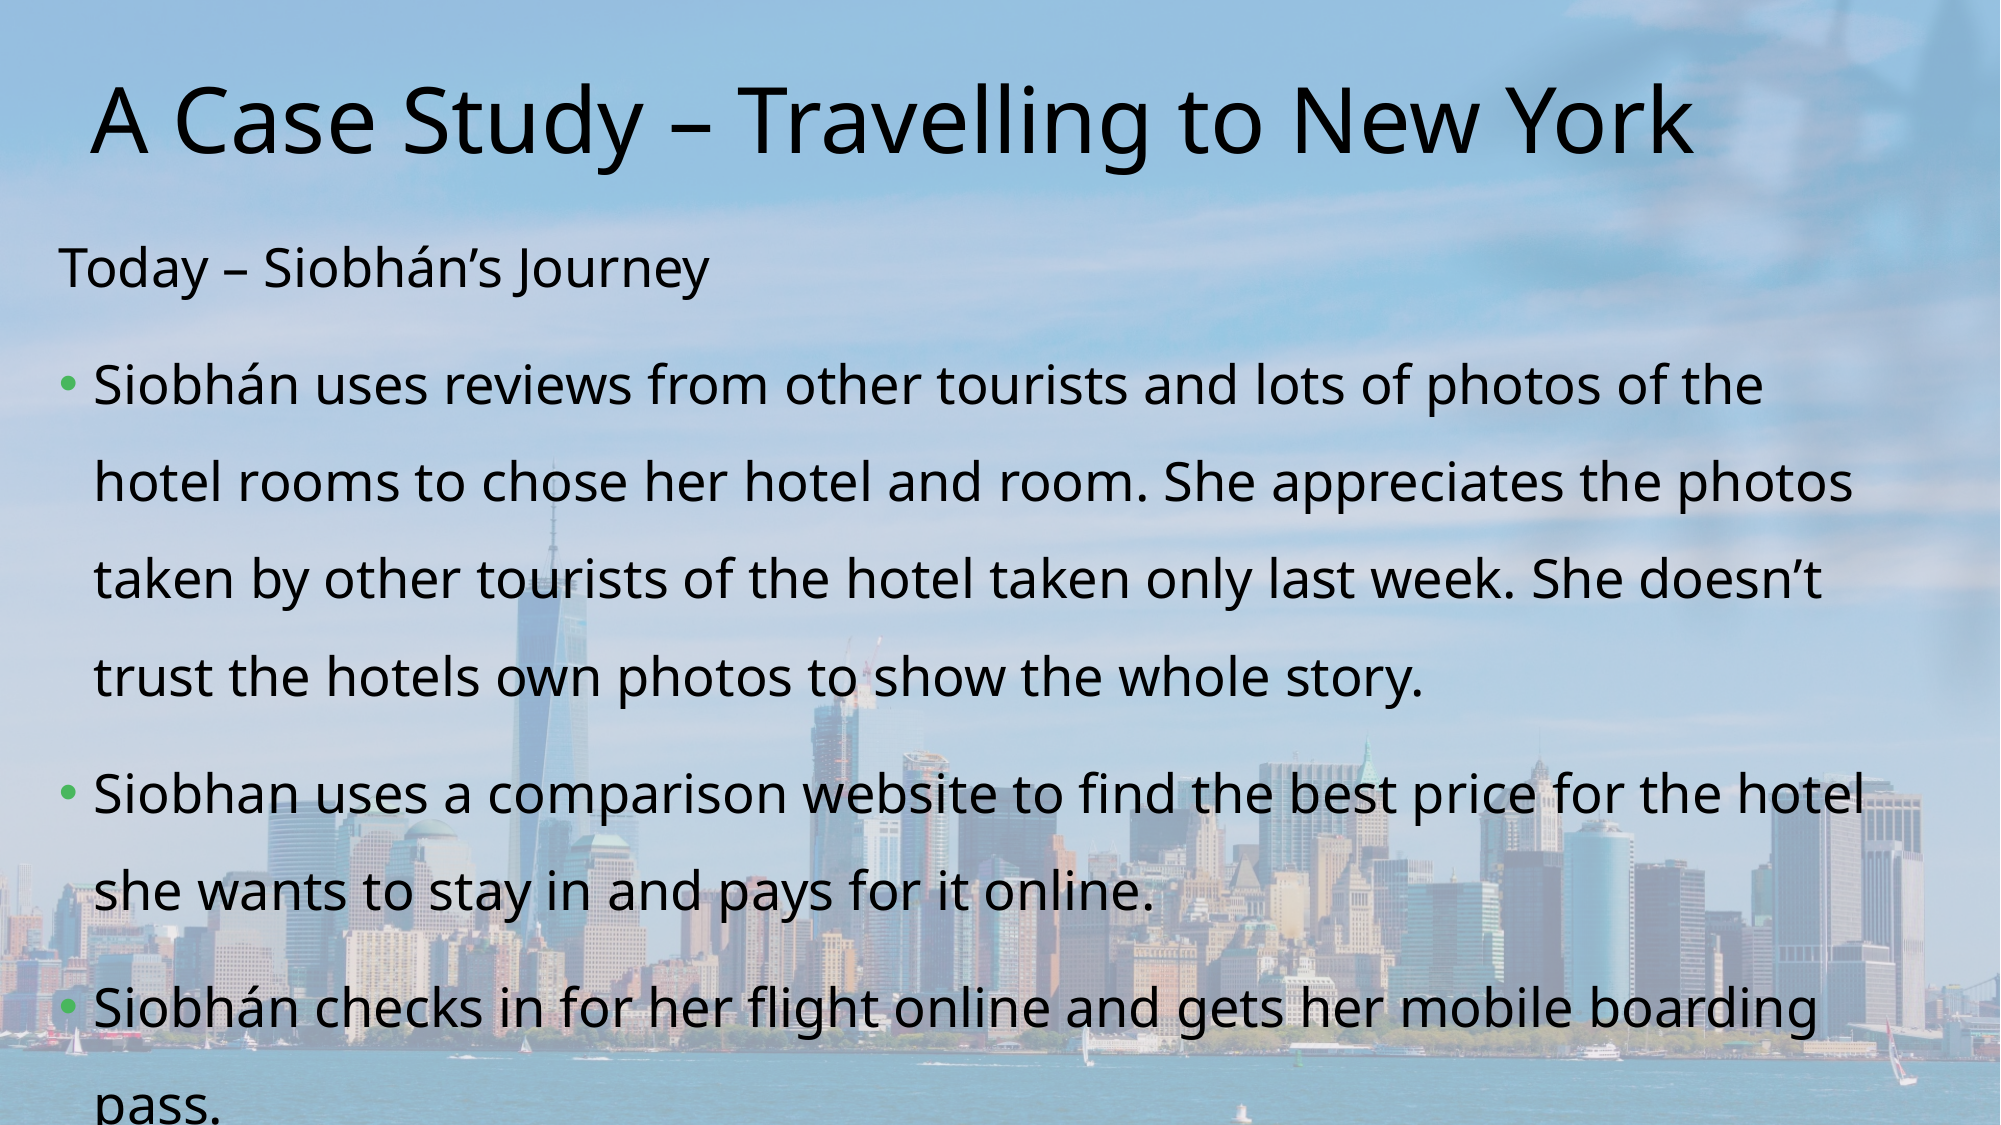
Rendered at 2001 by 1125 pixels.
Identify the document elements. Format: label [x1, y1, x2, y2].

list [0, 0, 2000, 1125]
